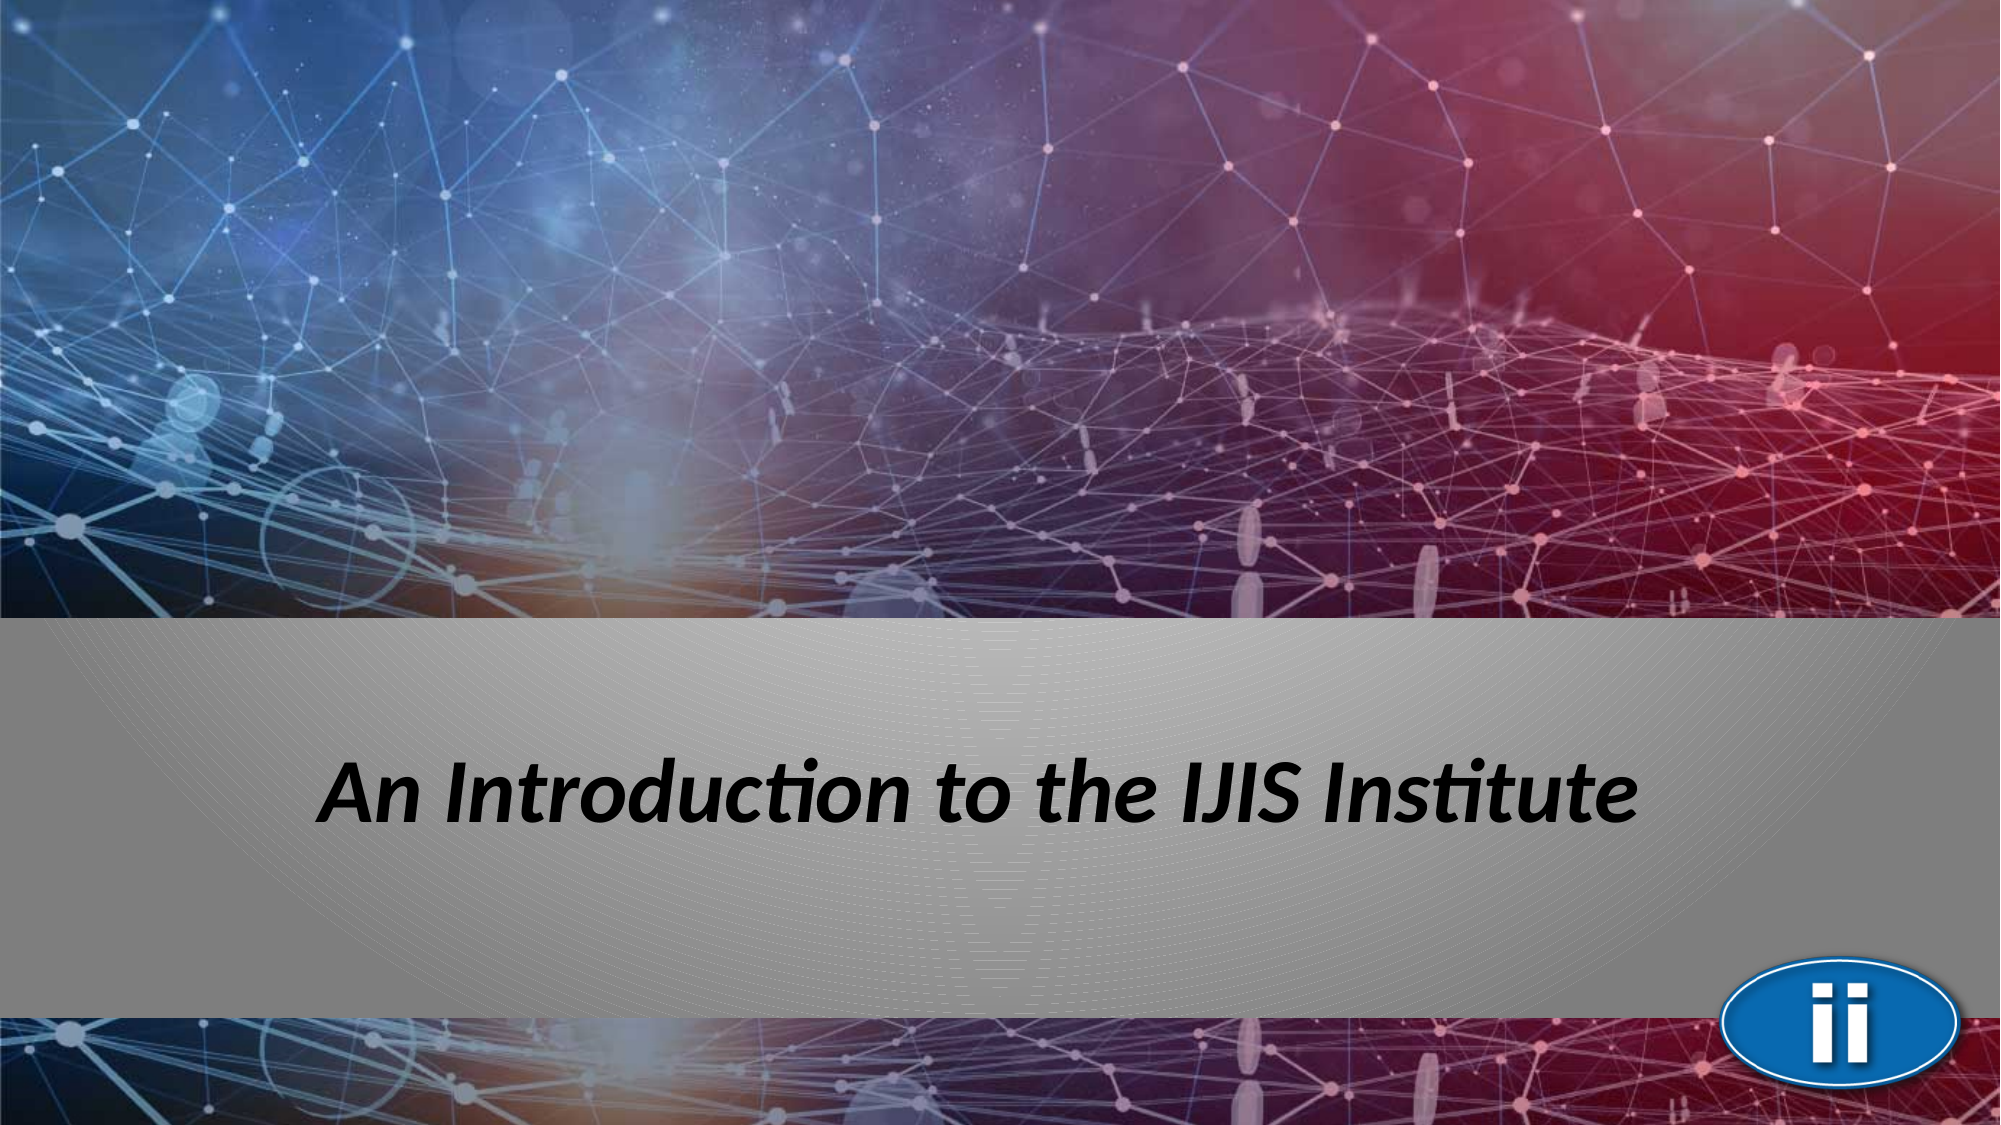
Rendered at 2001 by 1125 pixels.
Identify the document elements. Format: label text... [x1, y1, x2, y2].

picture [0, 0, 2000, 618]
picture [0, 896, 2000, 1125]
title An Introduction to the IJIS Institute [303, 725, 1697, 875]
